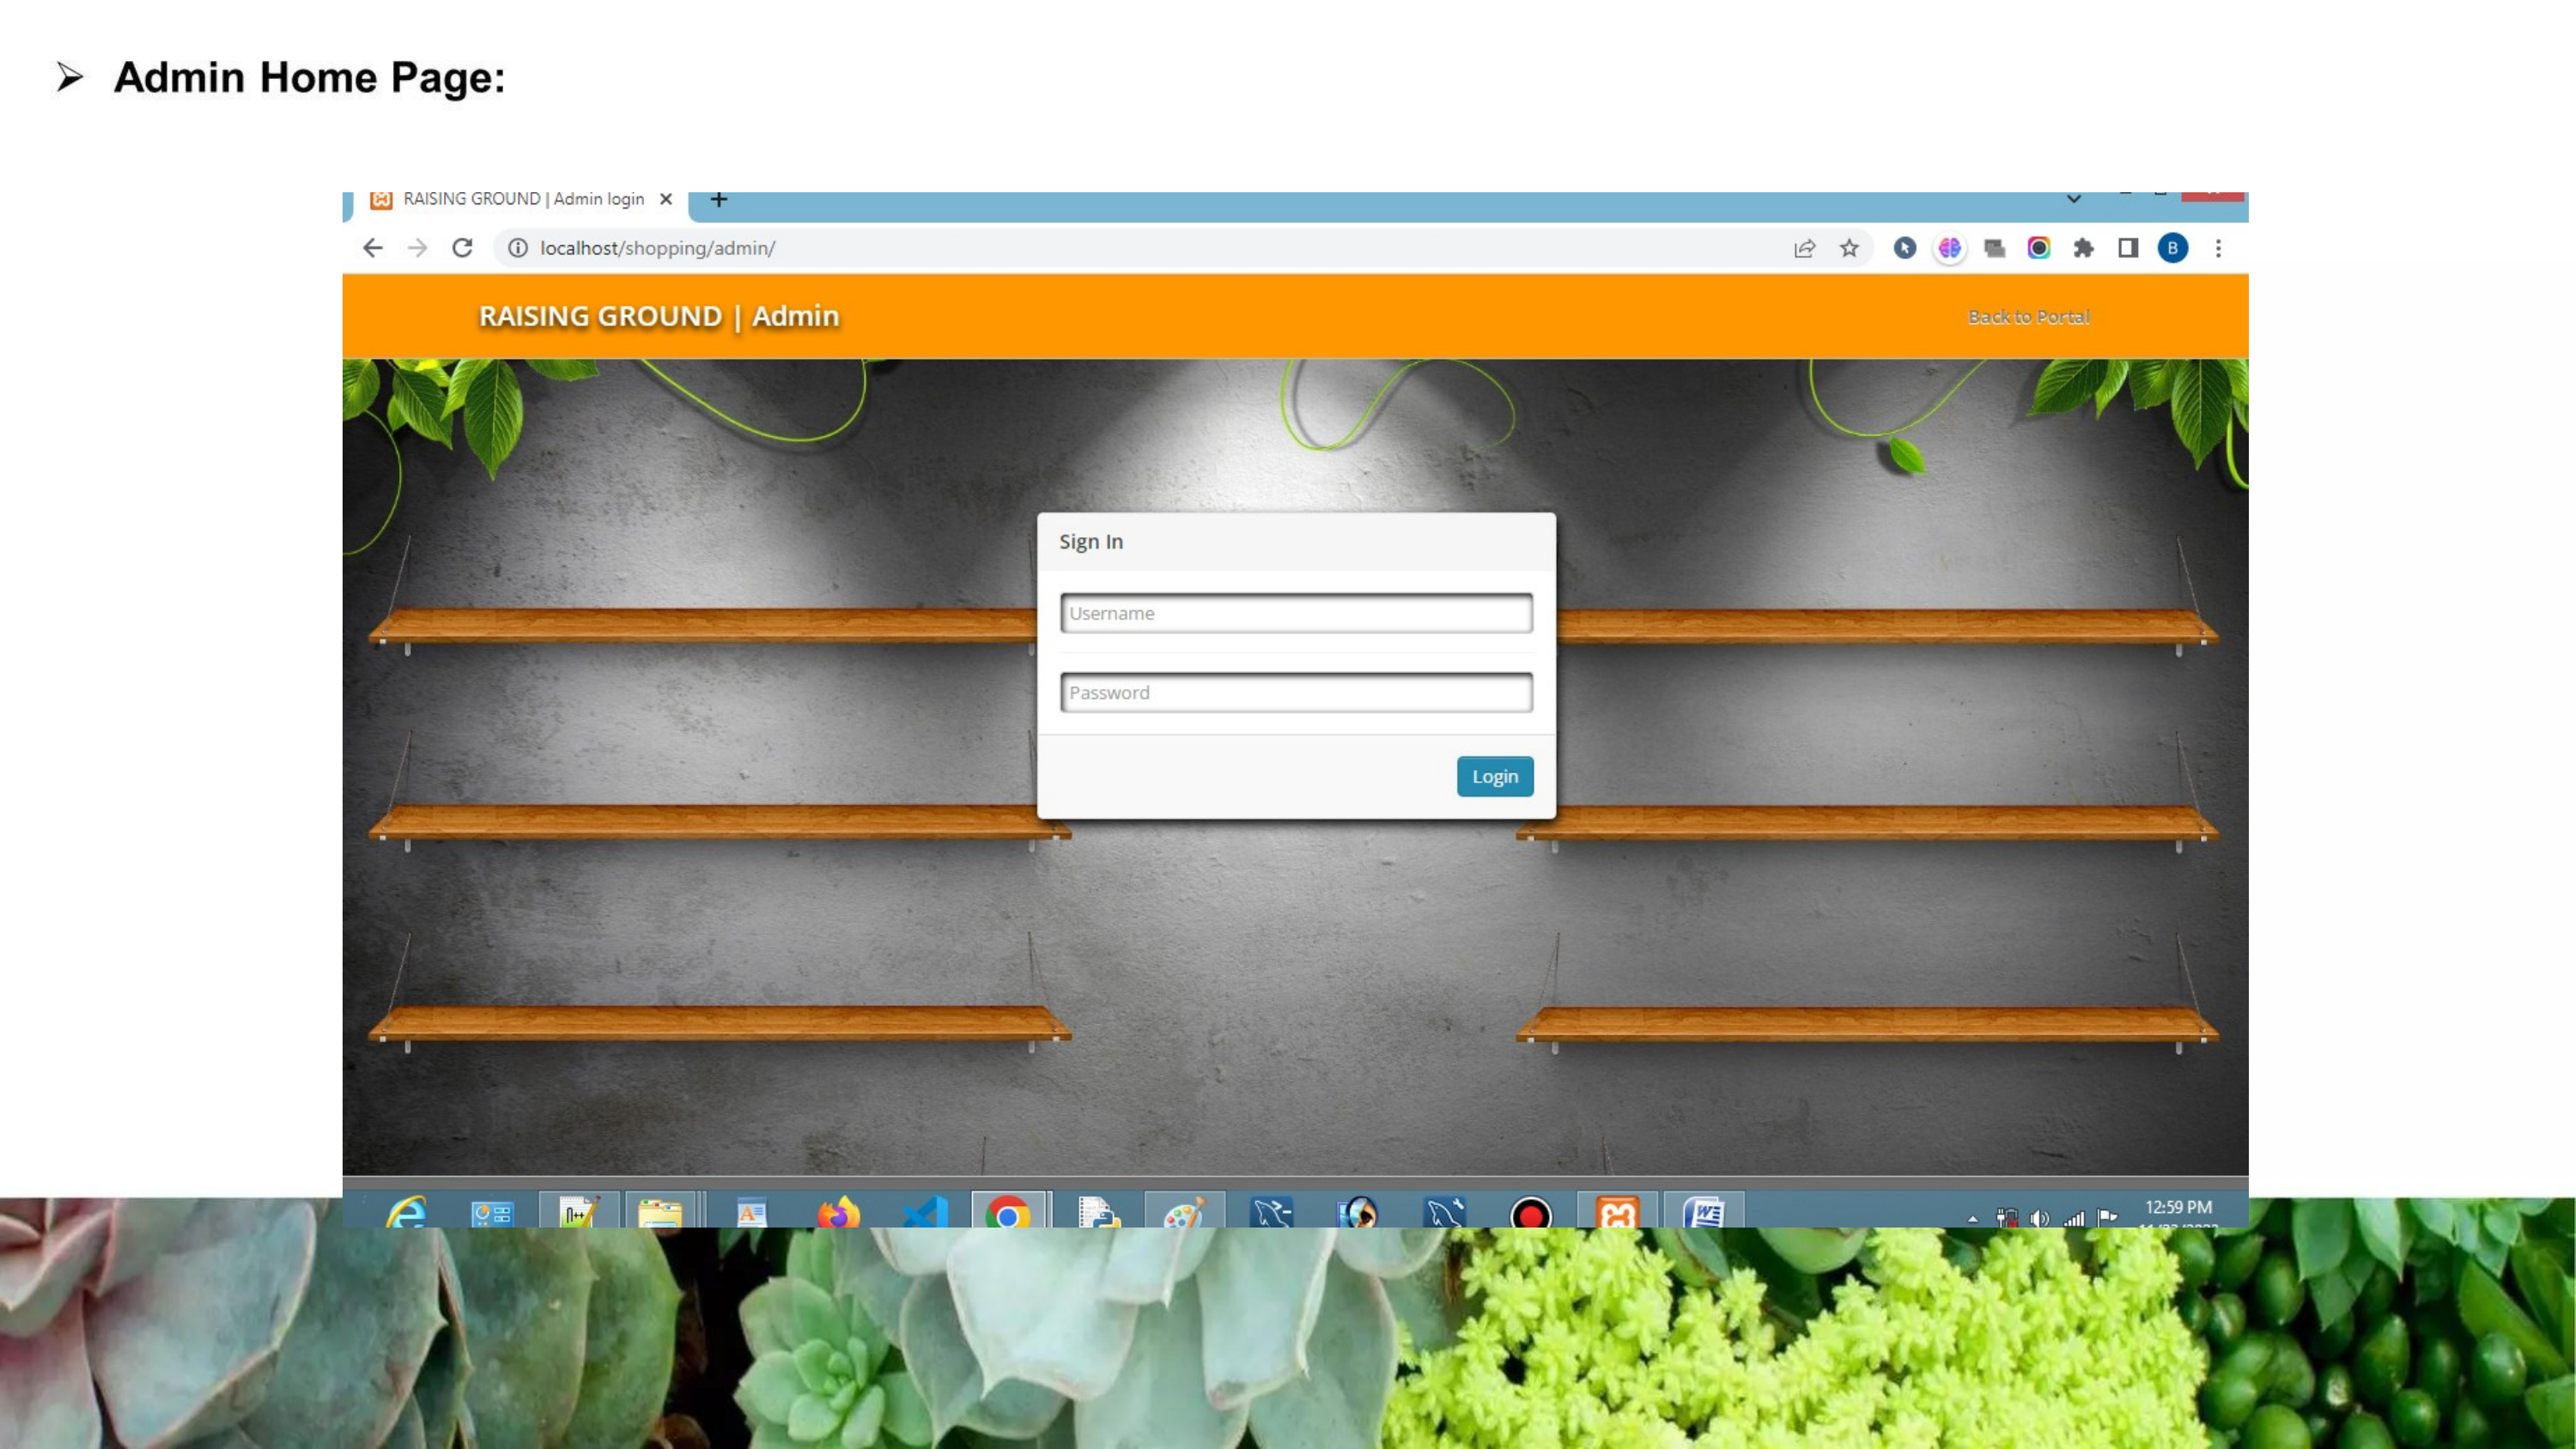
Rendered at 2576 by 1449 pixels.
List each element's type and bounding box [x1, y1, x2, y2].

text_box [0, 60, 2576, 1449]
